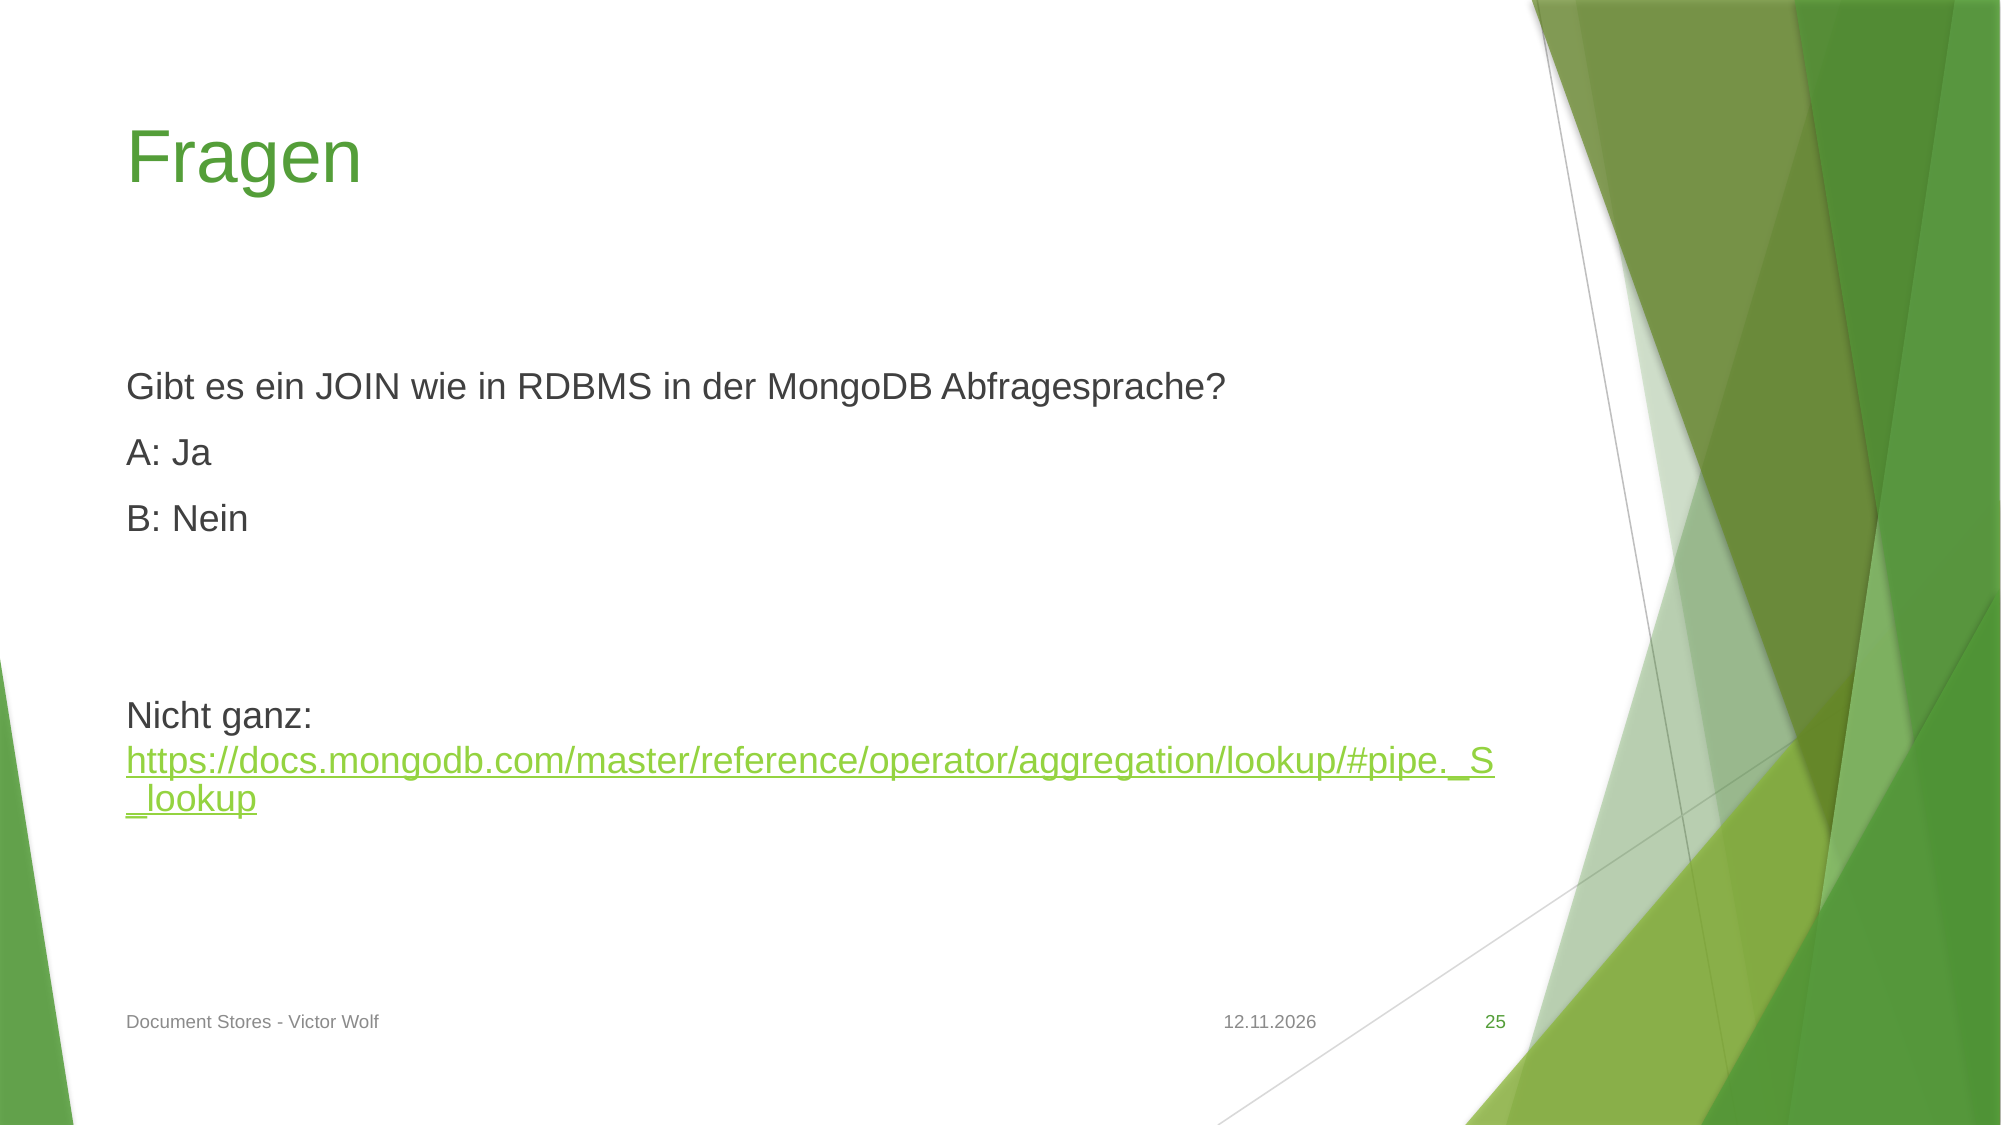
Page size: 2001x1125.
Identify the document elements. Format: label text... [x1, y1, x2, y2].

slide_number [1181, 991, 1332, 1051]
list Gibt es ein JOIN wie in RDBMS in der MongoDB Abfragesprache? A: Ja B: Nein Nicht ganz: https://docs.mongodb.com/master/reference/operator/aggregation/lookup/#pipe._S_lookup [111, 354, 1522, 992]
slide_number 25 [1409, 991, 1522, 1051]
footer Document Stores - Victor Wolf [111, 991, 1145, 1051]
title Fragen [111, 99, 1522, 317]
